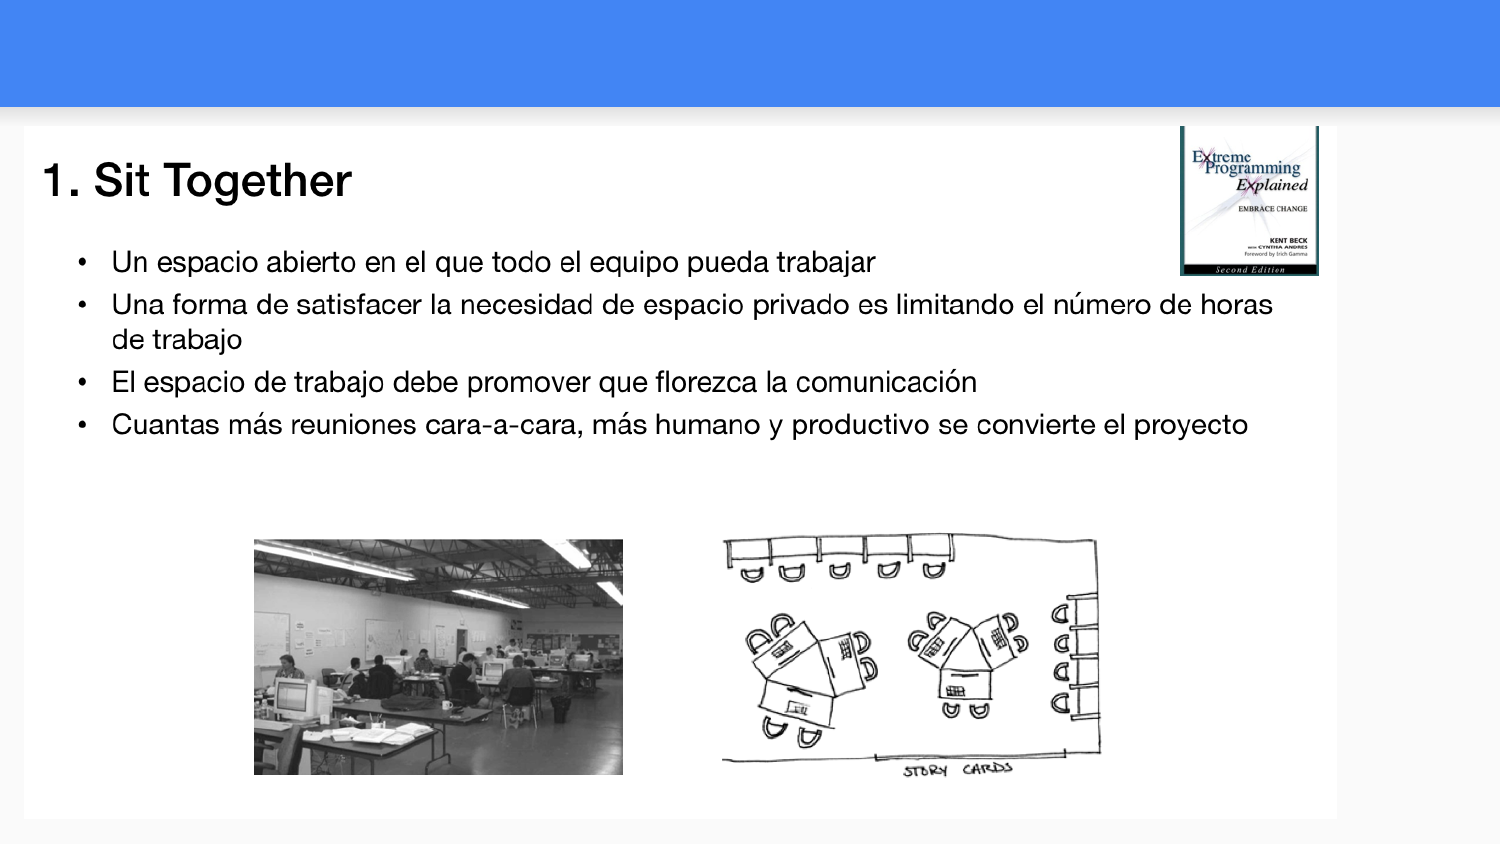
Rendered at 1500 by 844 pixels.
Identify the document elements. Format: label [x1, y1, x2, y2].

picture [24, 126, 1338, 819]
